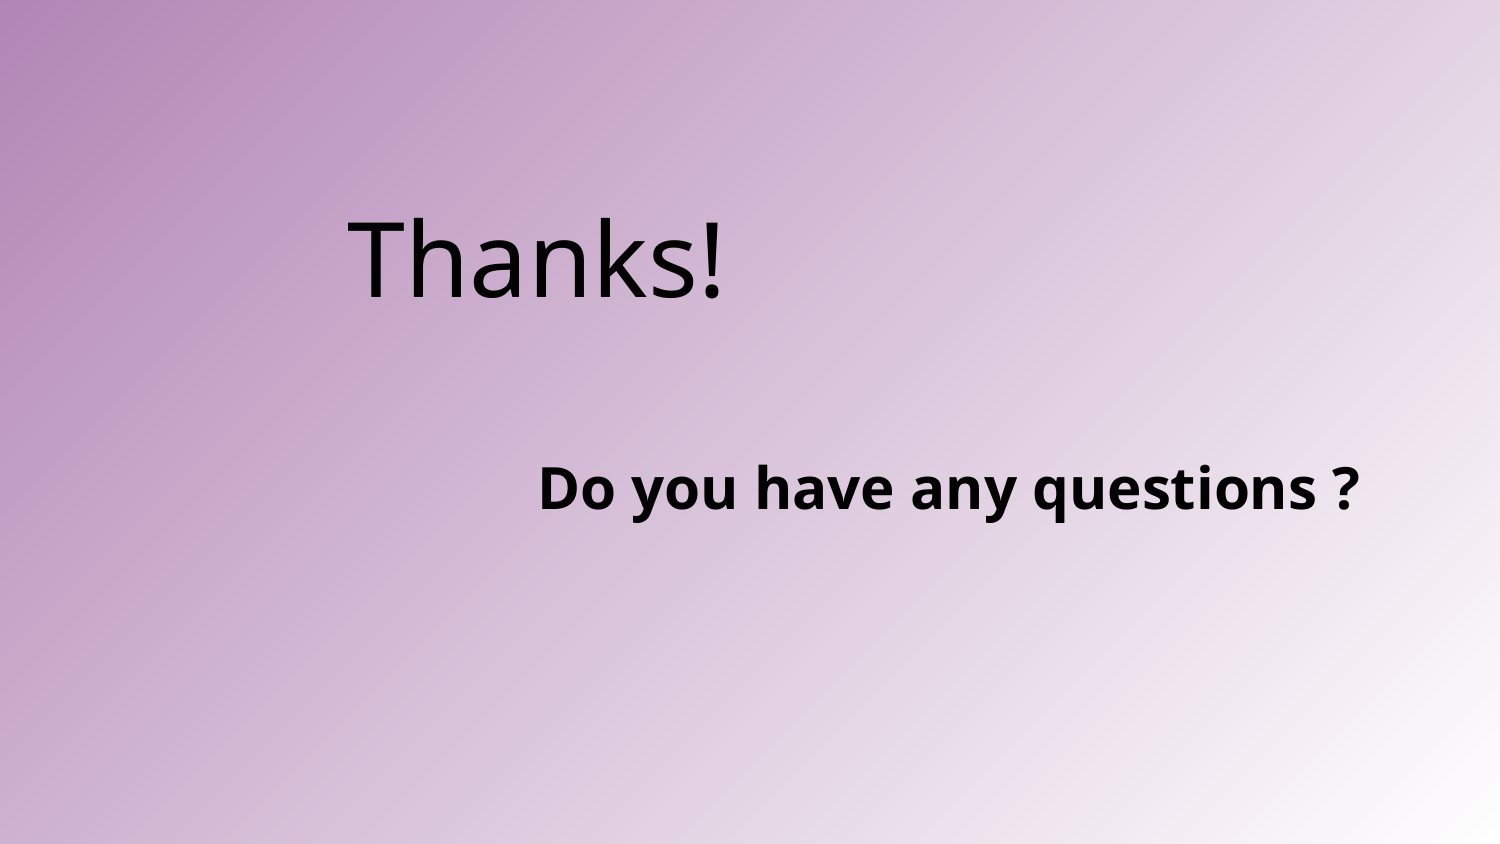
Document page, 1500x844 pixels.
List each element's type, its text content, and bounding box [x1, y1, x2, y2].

subtitle Do you have any questions ? [499, 373, 1420, 537]
title Thanks! [332, 58, 1137, 333]
